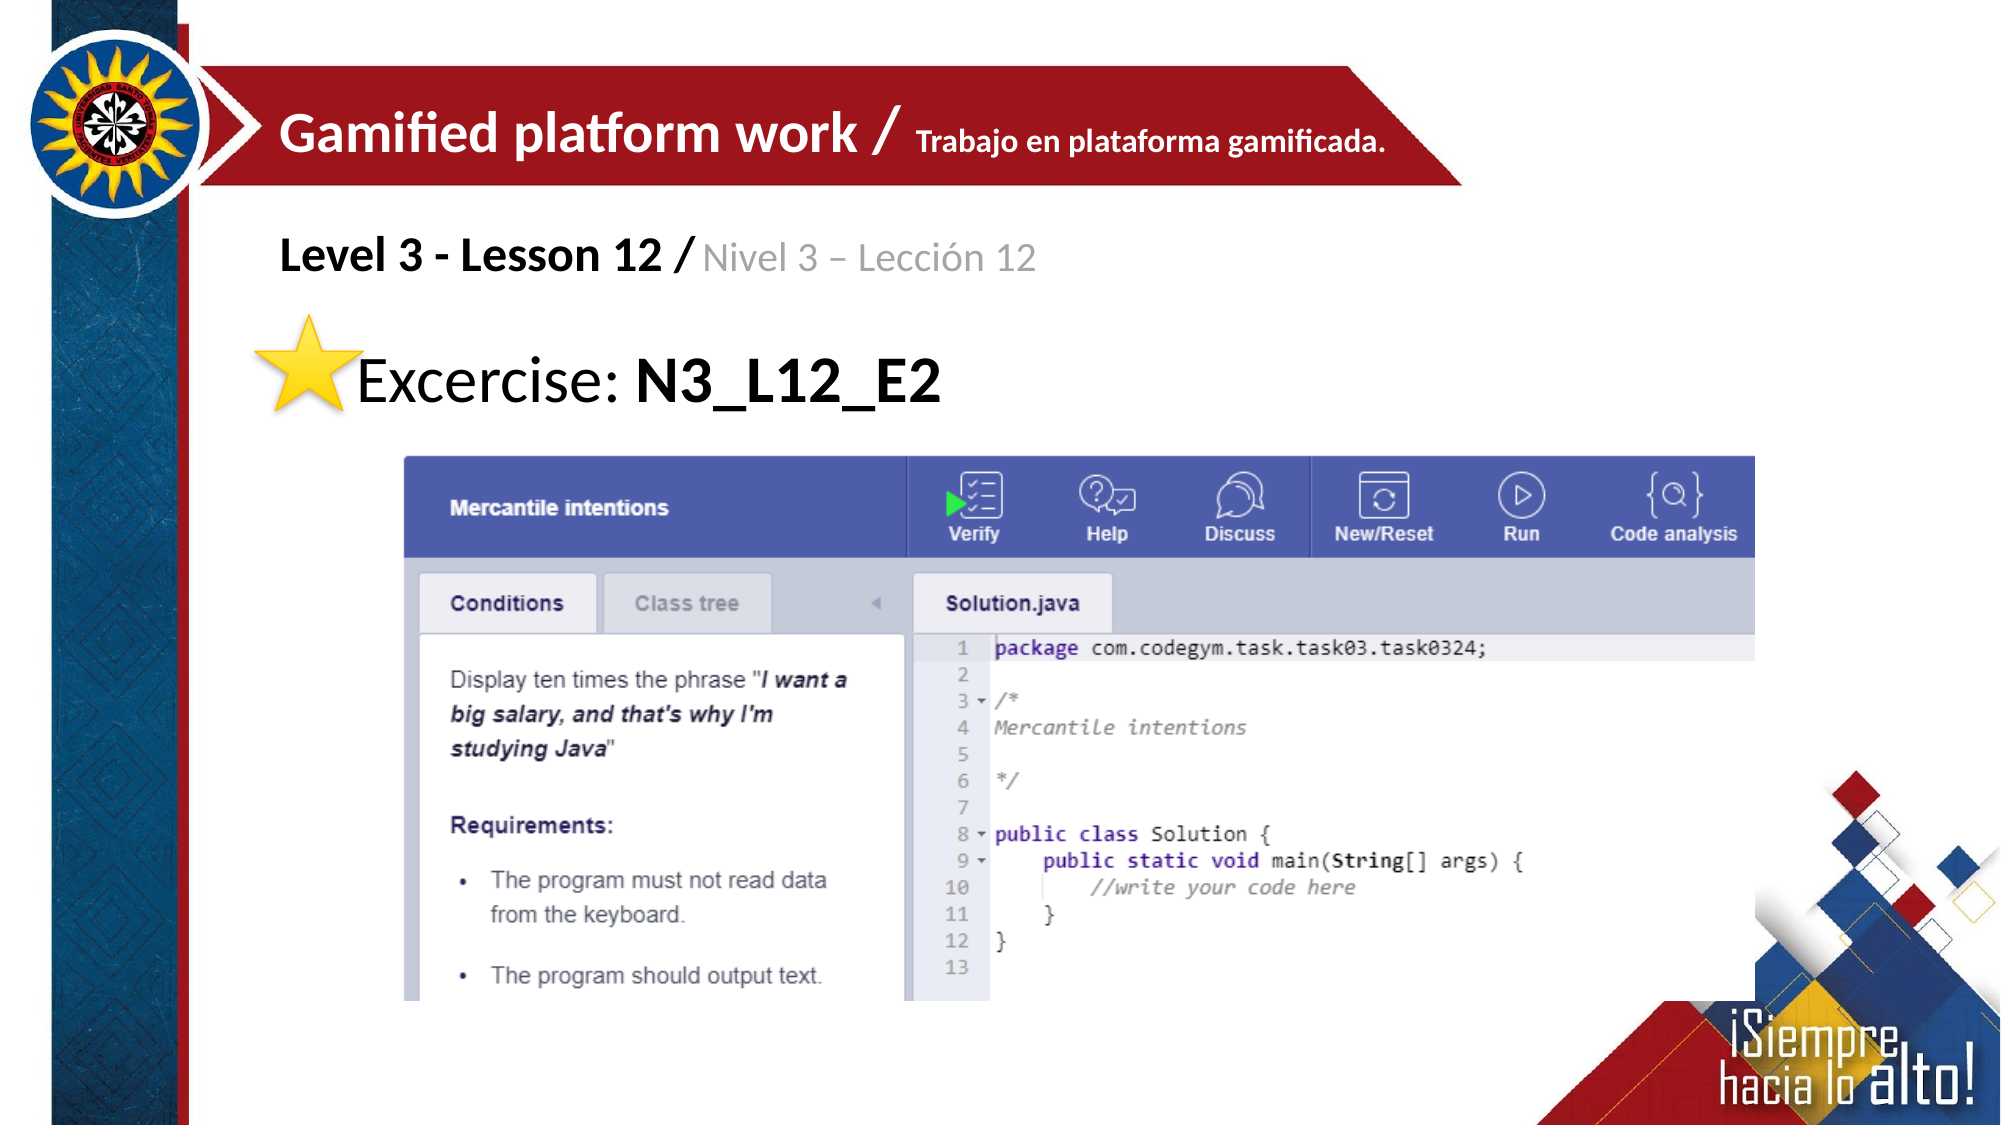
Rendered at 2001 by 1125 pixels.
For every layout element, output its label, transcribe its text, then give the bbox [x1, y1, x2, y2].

text_box Excercise: N3_L12_E2 [327, 328, 972, 425]
text_box Level 3 - Lesson 12 / Nivel 3 – Lección 12 [264, 213, 1839, 290]
text_box Gamified platform work / Trabajo en plataforma gamificada. [264, 78, 1462, 174]
text_box [254, 314, 364, 411]
picture [0, 0, 2001, 1125]
